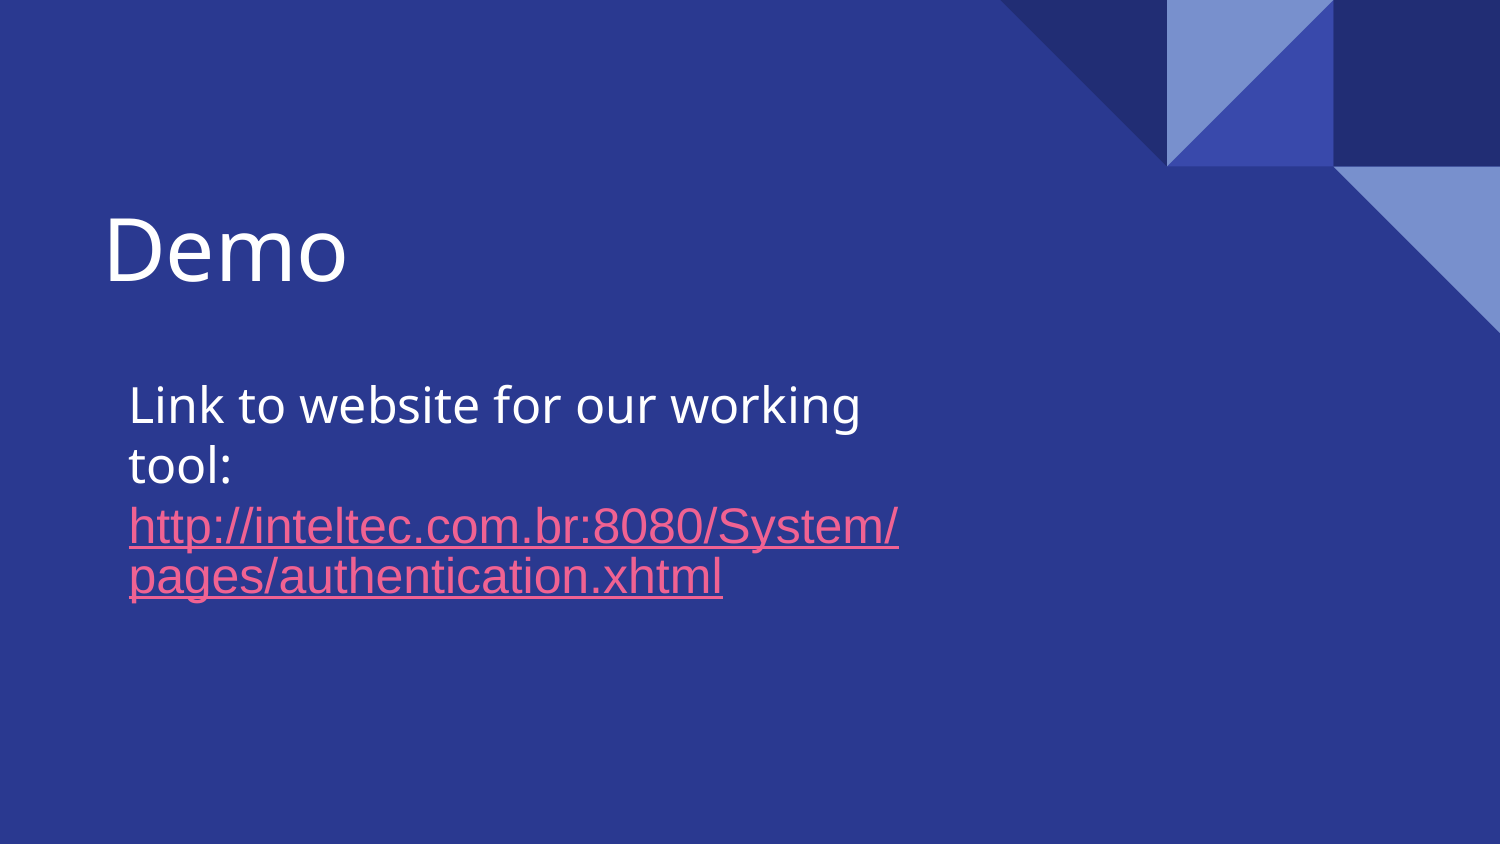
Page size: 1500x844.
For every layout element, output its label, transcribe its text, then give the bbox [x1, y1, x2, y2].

title Link to website for our working tool: http://inteltec.com.br:8080/System/pages/authentication.xhtml [113, 424, 924, 563]
title Demo [87, 177, 1436, 315]
